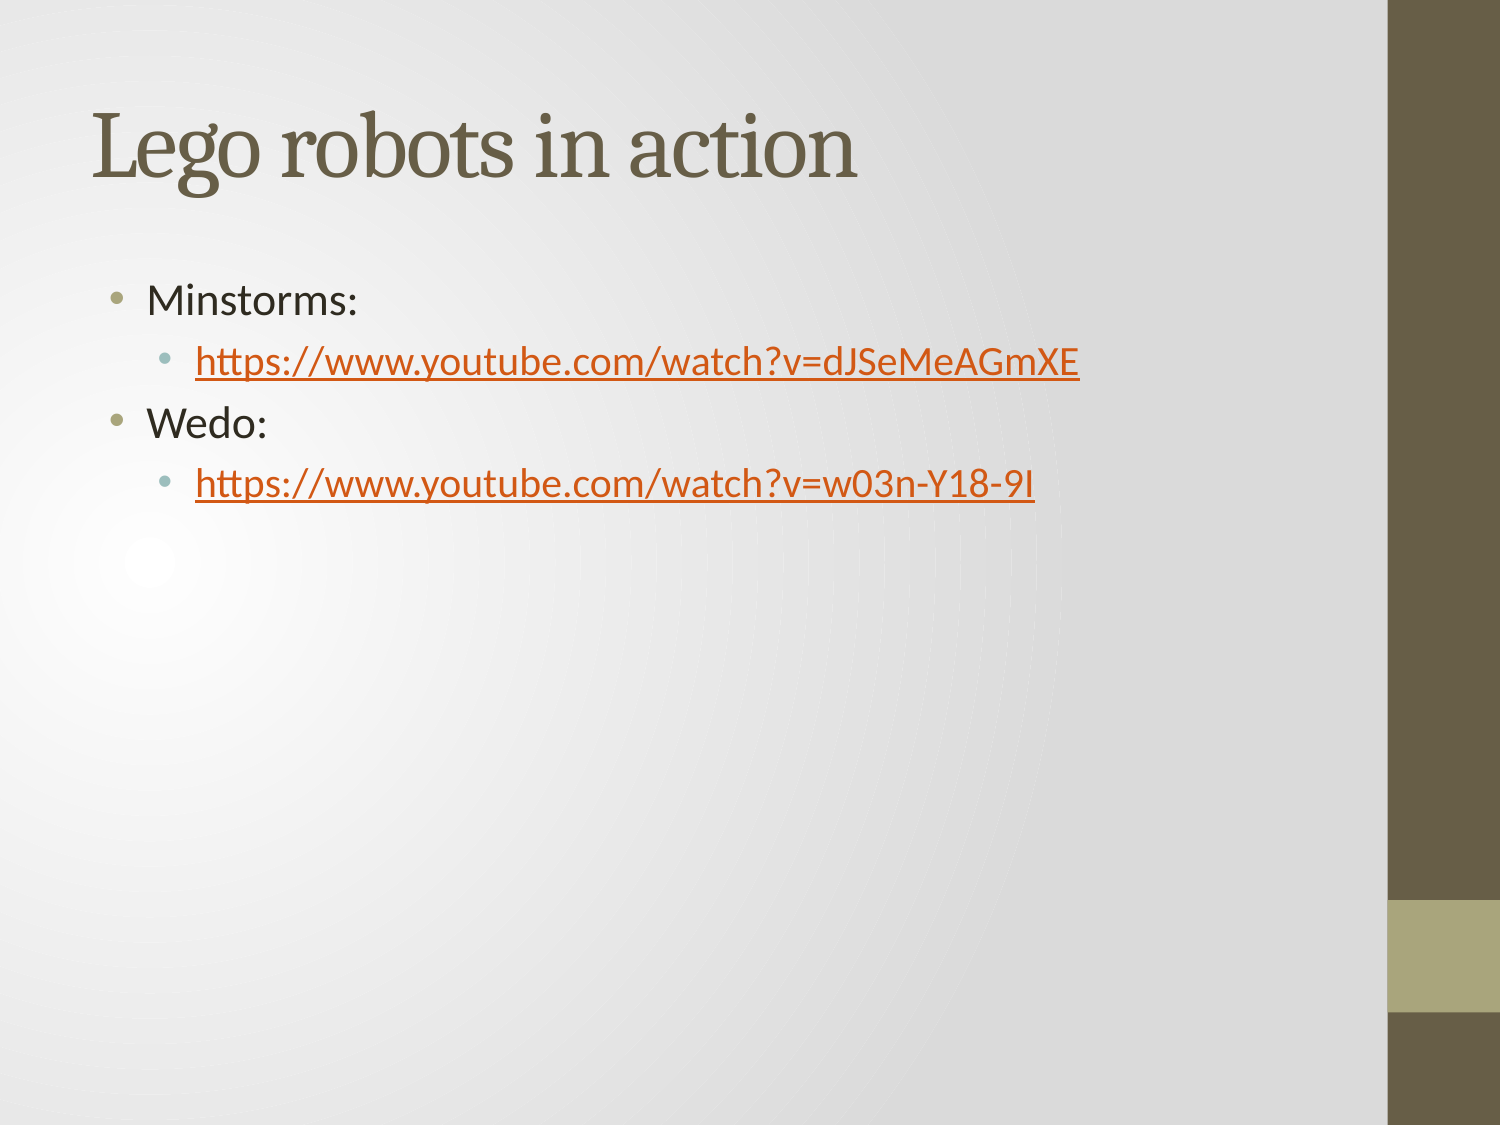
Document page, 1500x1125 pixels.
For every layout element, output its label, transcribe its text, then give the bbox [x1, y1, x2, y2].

list Minstorms: https://www.youtube.com/watch?v=dJSeMeAGmXE Wedo: https://www.youtube.com/watch?v=w03n-Y18-9I [75, 262, 1325, 1050]
title Lego robots in action [75, 45, 1325, 233]
